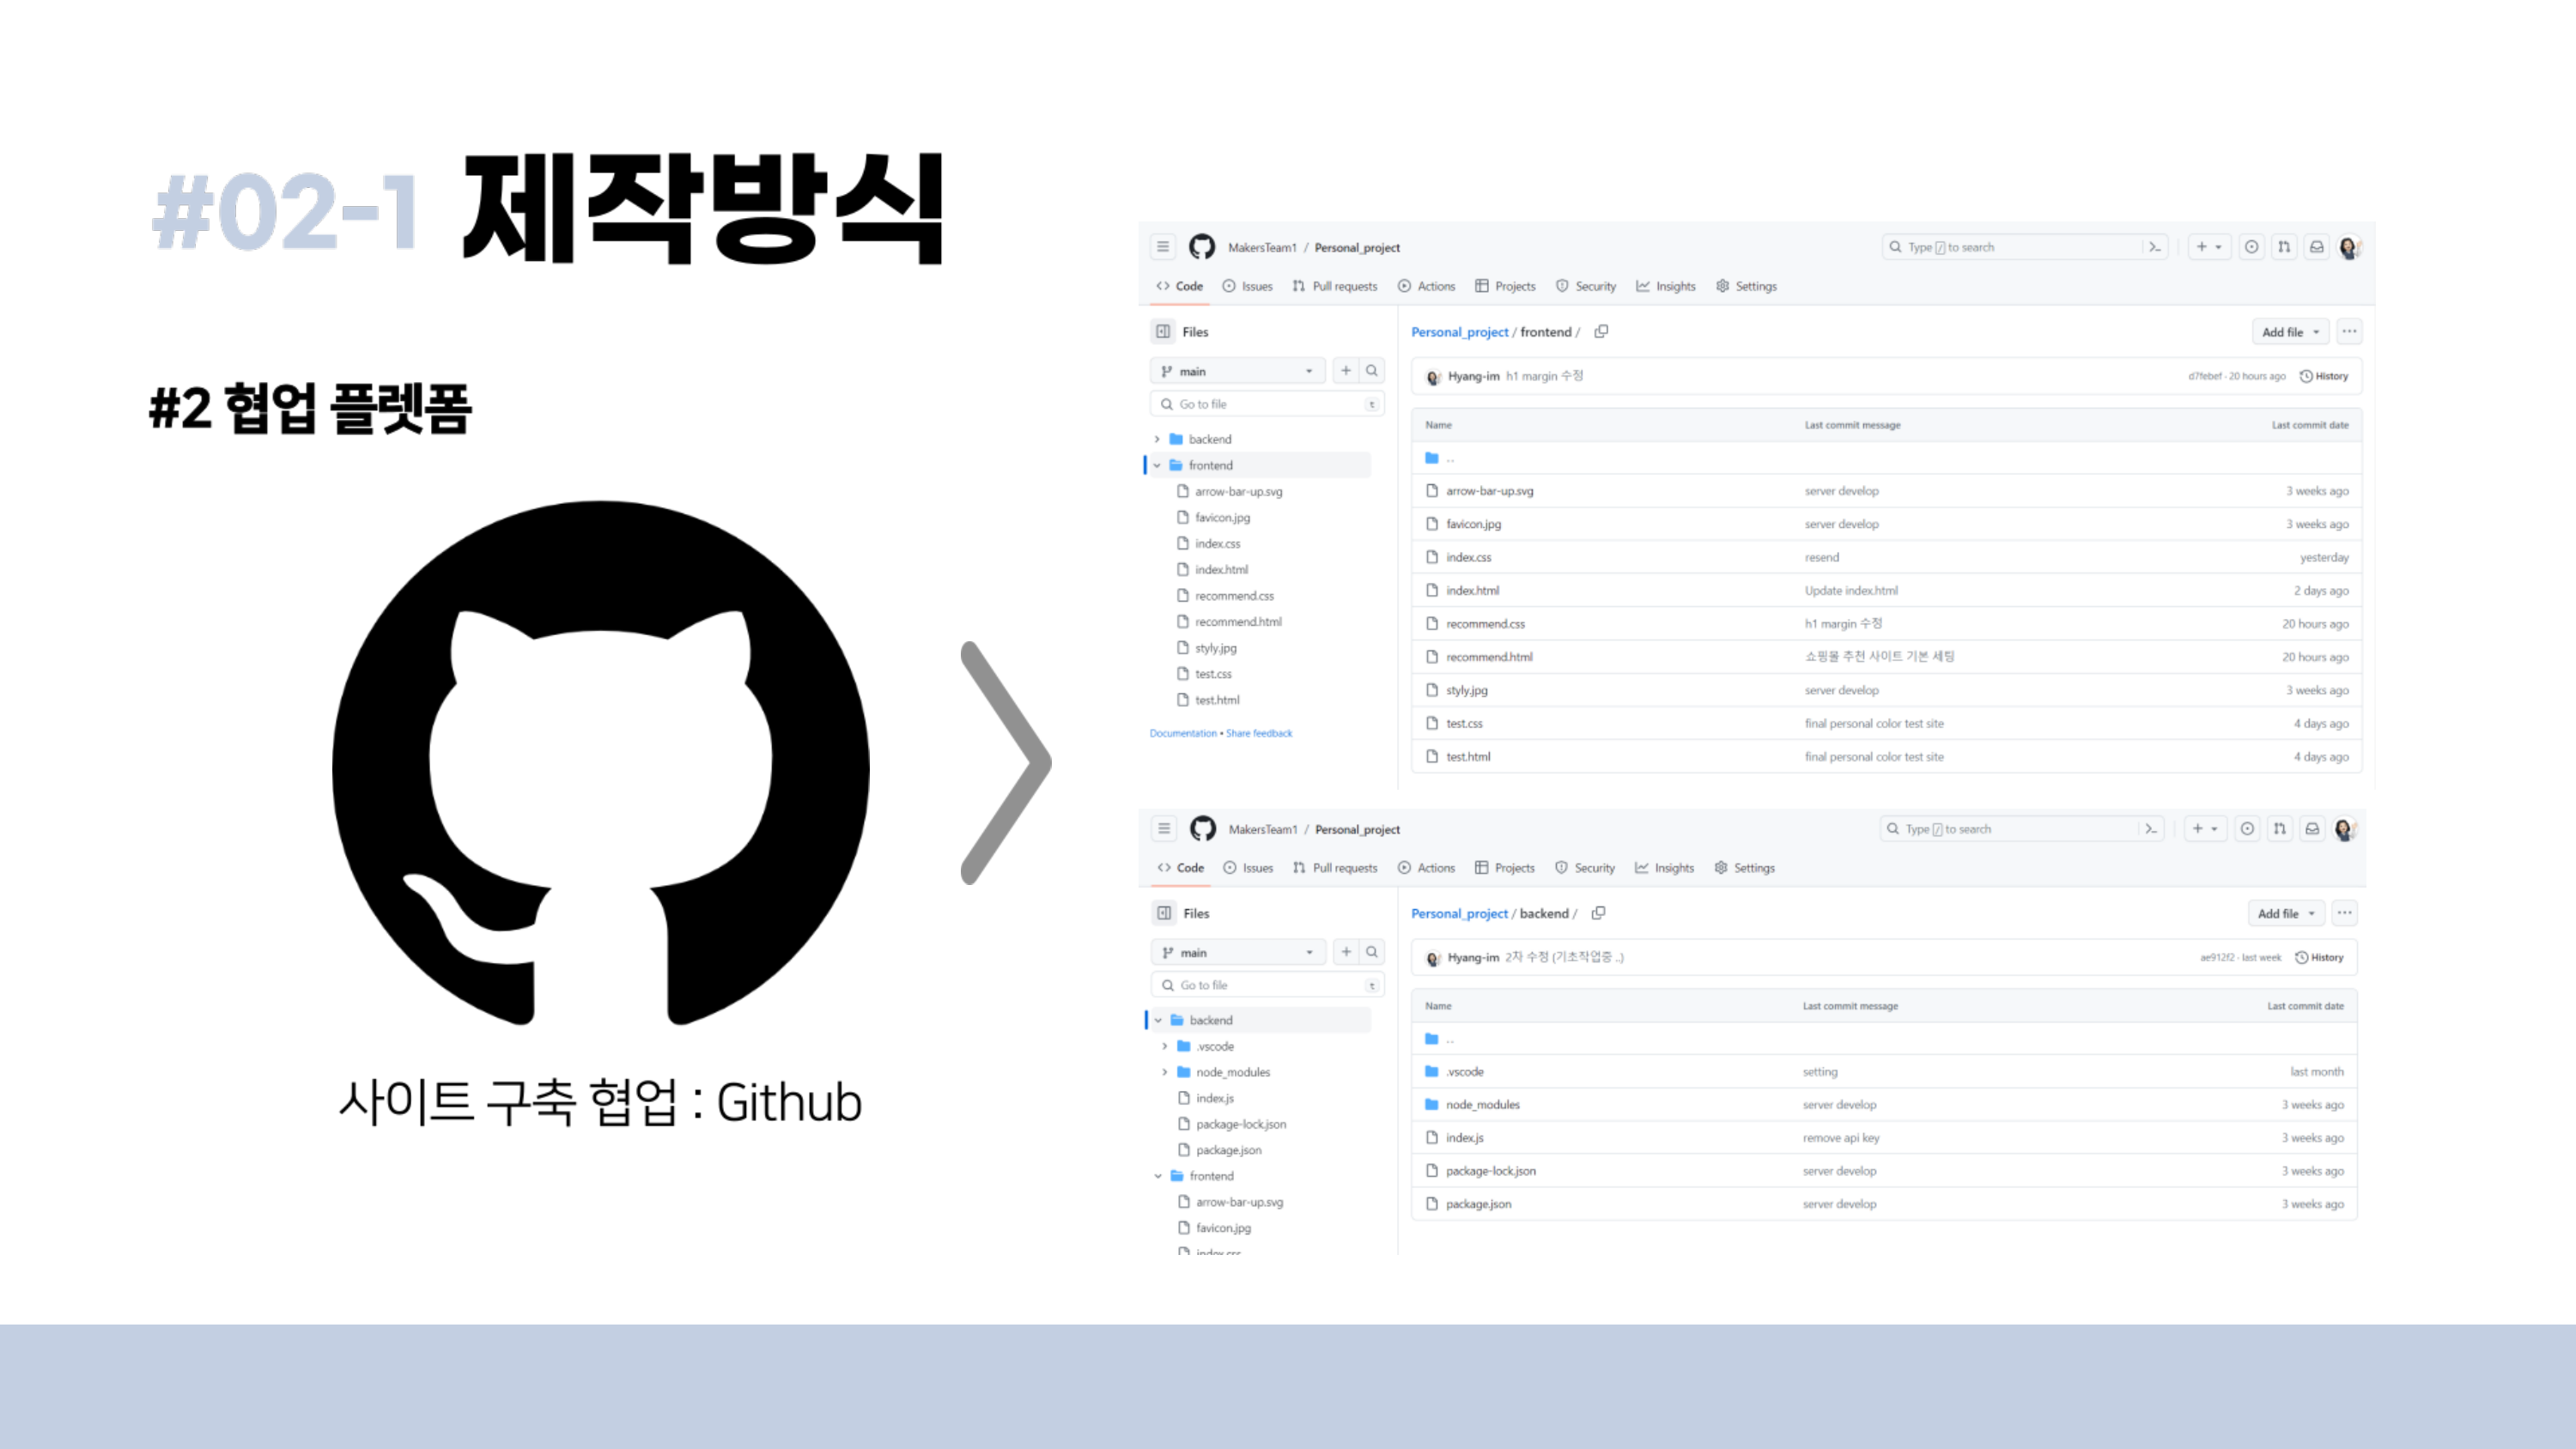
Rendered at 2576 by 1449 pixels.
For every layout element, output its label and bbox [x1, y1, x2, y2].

picture [122, 70, 1072, 497]
text_box [1138, 808, 2366, 1255]
text_box [332, 494, 871, 1032]
text_box [0, 1325, 2576, 1449]
text_box [1138, 221, 2376, 791]
text_box [960, 641, 1053, 885]
picture [0, 1046, 1138, 1185]
